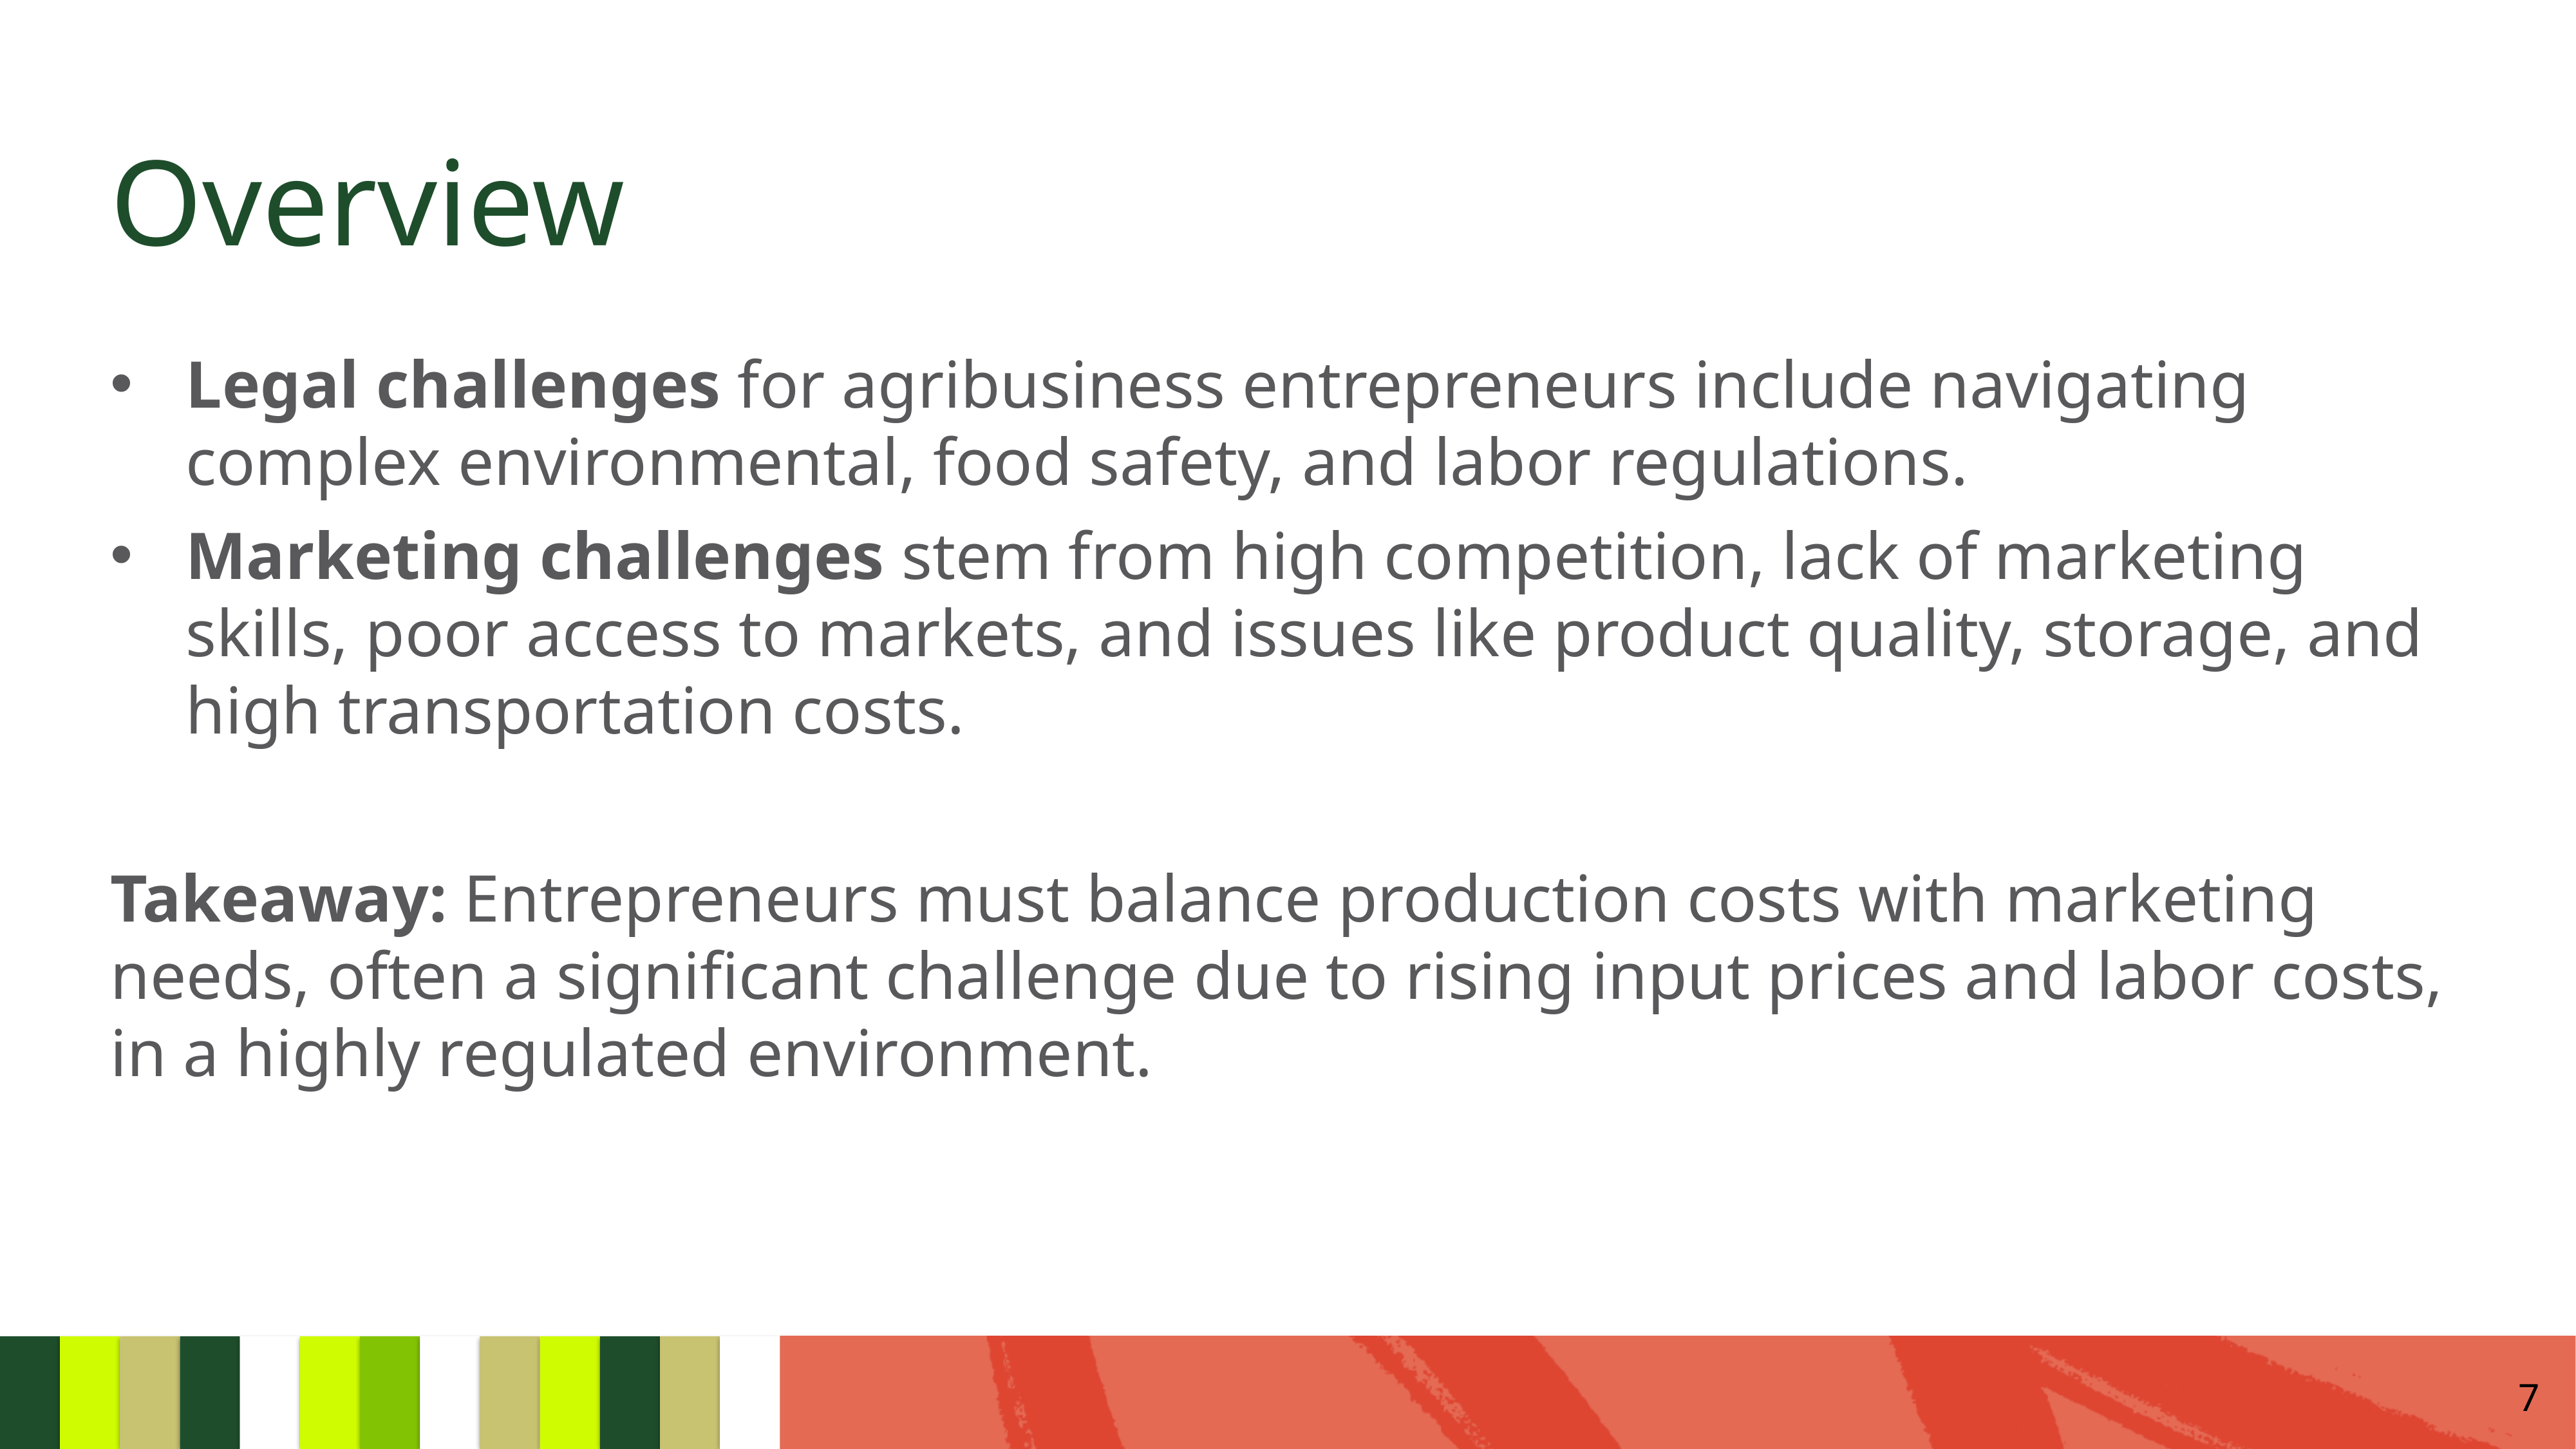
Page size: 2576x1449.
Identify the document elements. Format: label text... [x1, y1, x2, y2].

slide_number 7 [2452, 1376, 2550, 1423]
list Legal challenges for agribusiness entrepreneurs include navigating complex environmental, food safety, and labor regulations. Marketing challenges stem from high competition, lack of marketing skills, poor access to markets, and issues like product quality, storage, and high transportation costs. Takeaway: Entrepreneurs must balance production costs with marketing needs, often a significant challenge due to rising input prices and labor costs, in a highly regulated environment. [100, 334, 2476, 1105]
title Overview [100, 117, 2476, 280]
picture [780, 1336, 2576, 1449]
